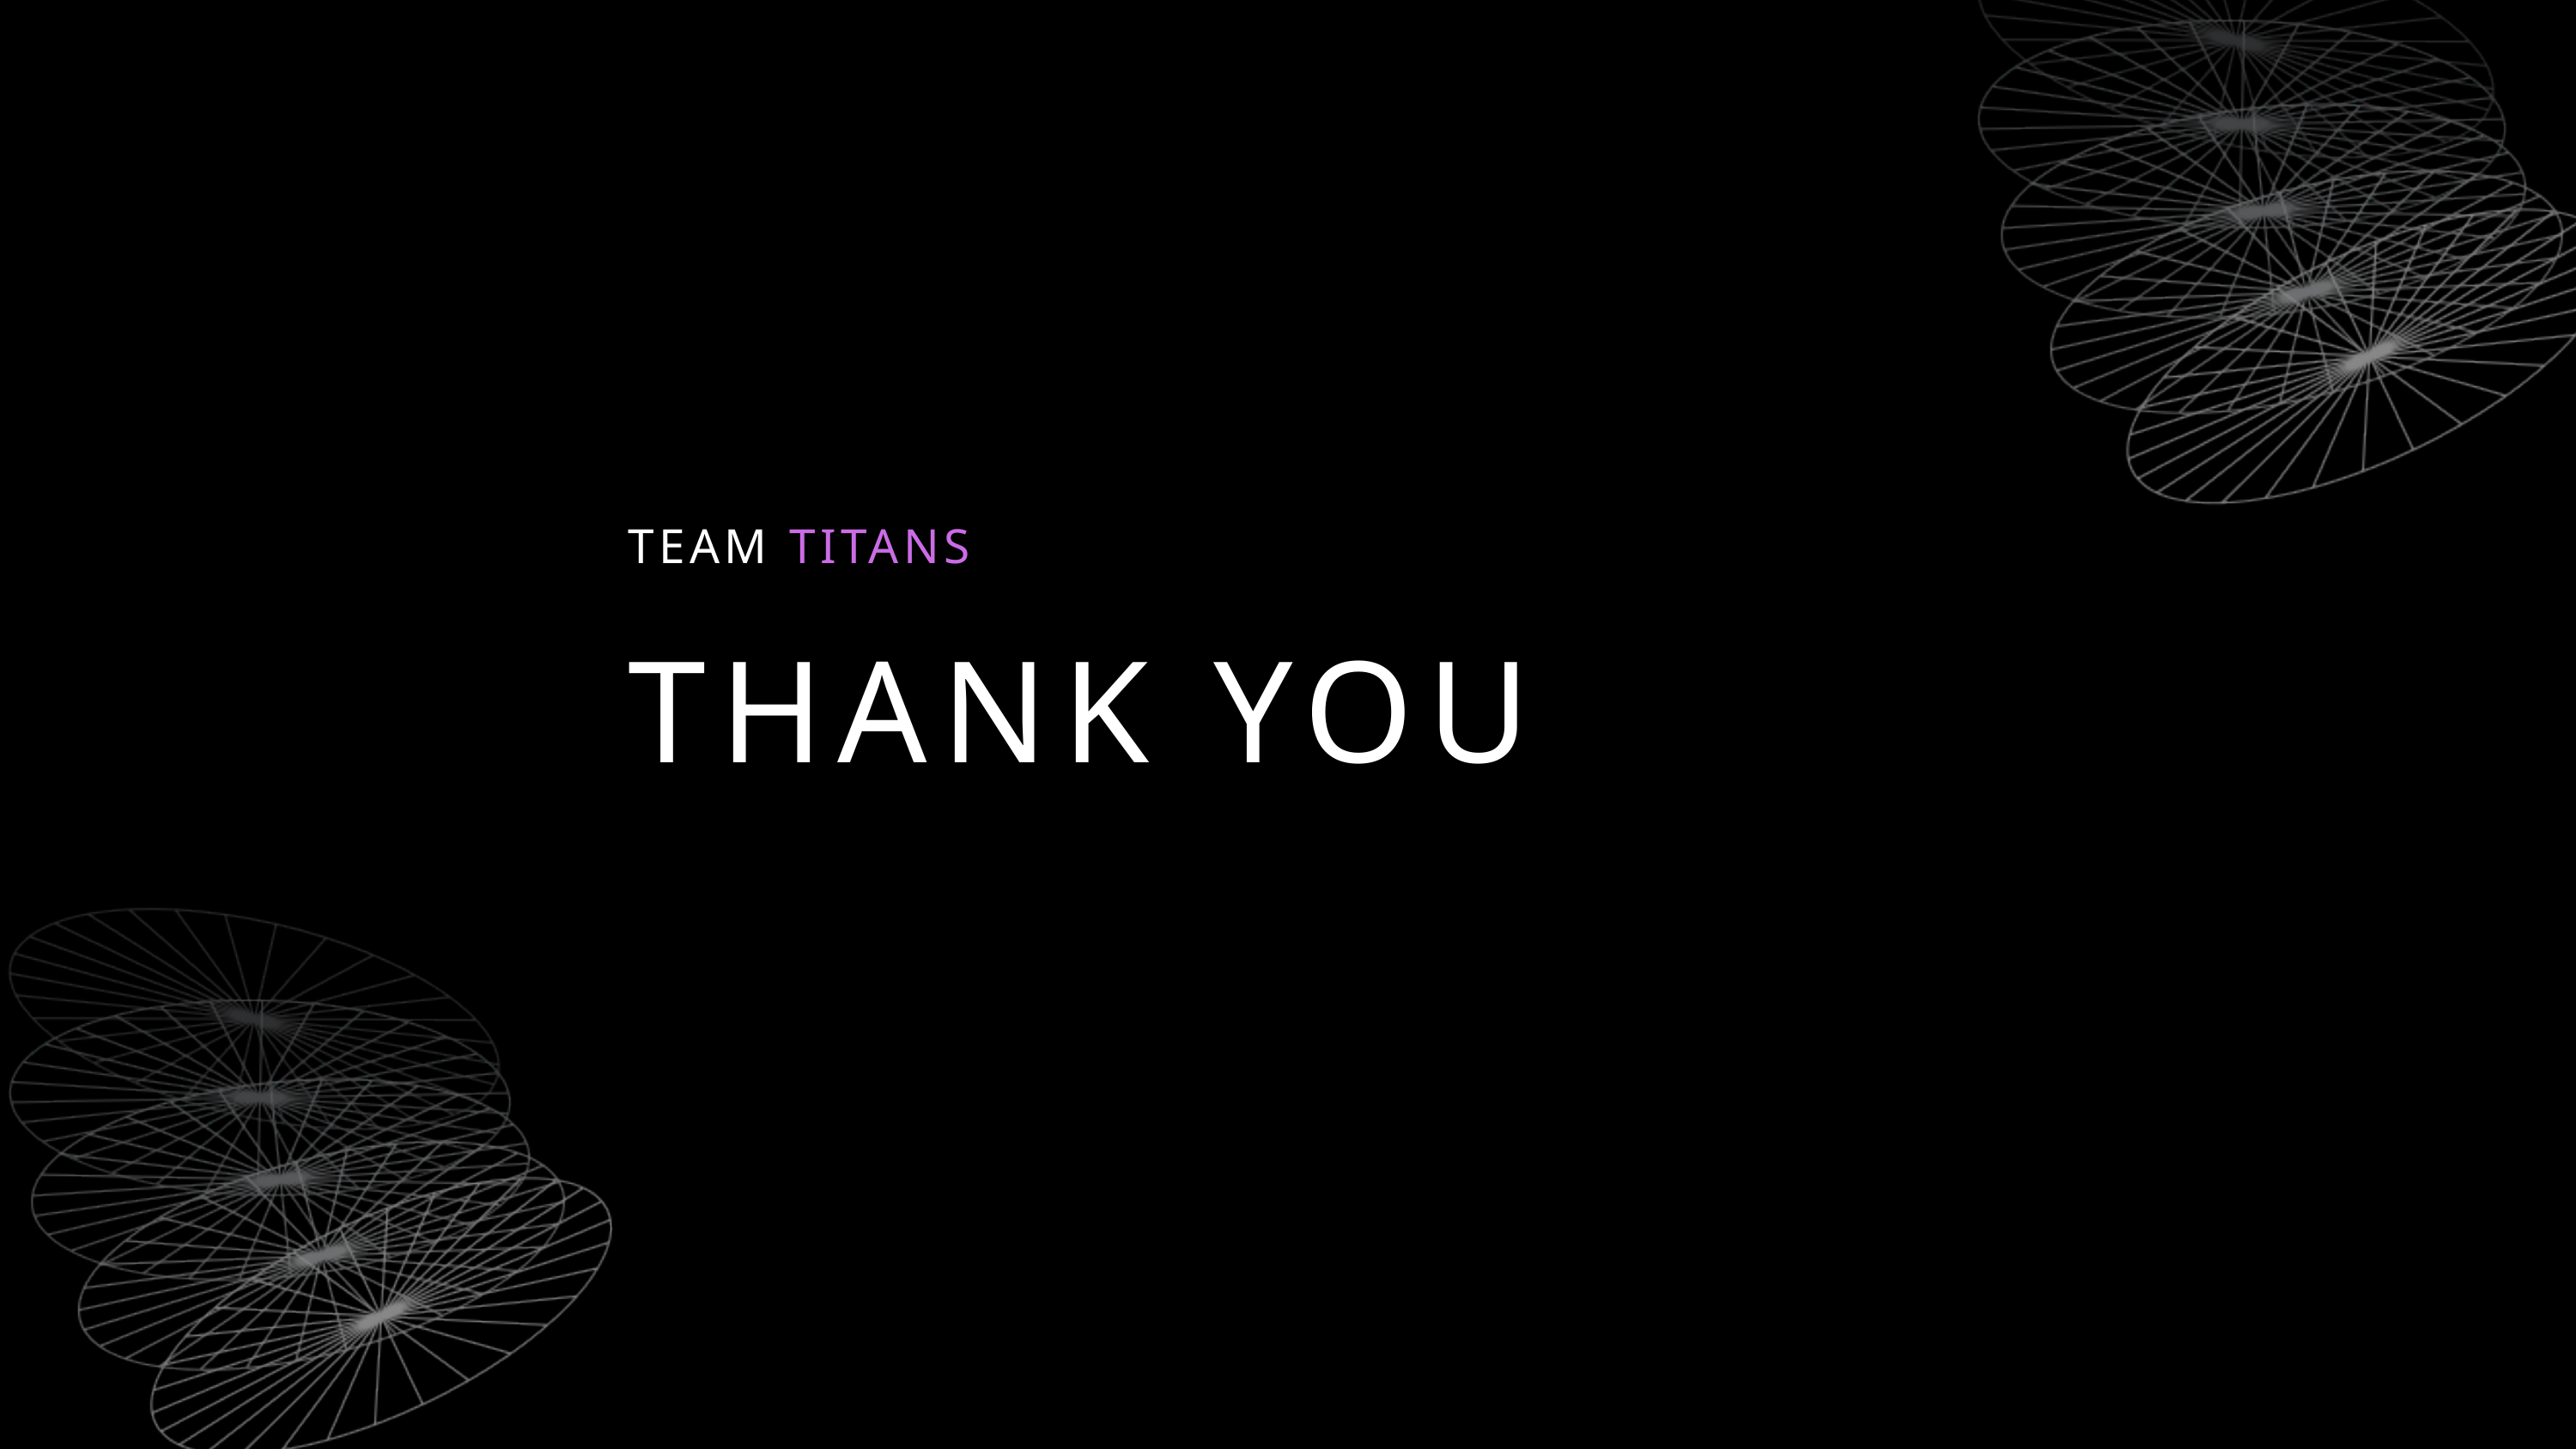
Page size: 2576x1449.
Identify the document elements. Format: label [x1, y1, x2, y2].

text_box [628, 516, 1948, 788]
text_box [0, 893, 632, 1449]
text_box [1970, 0, 2576, 524]
